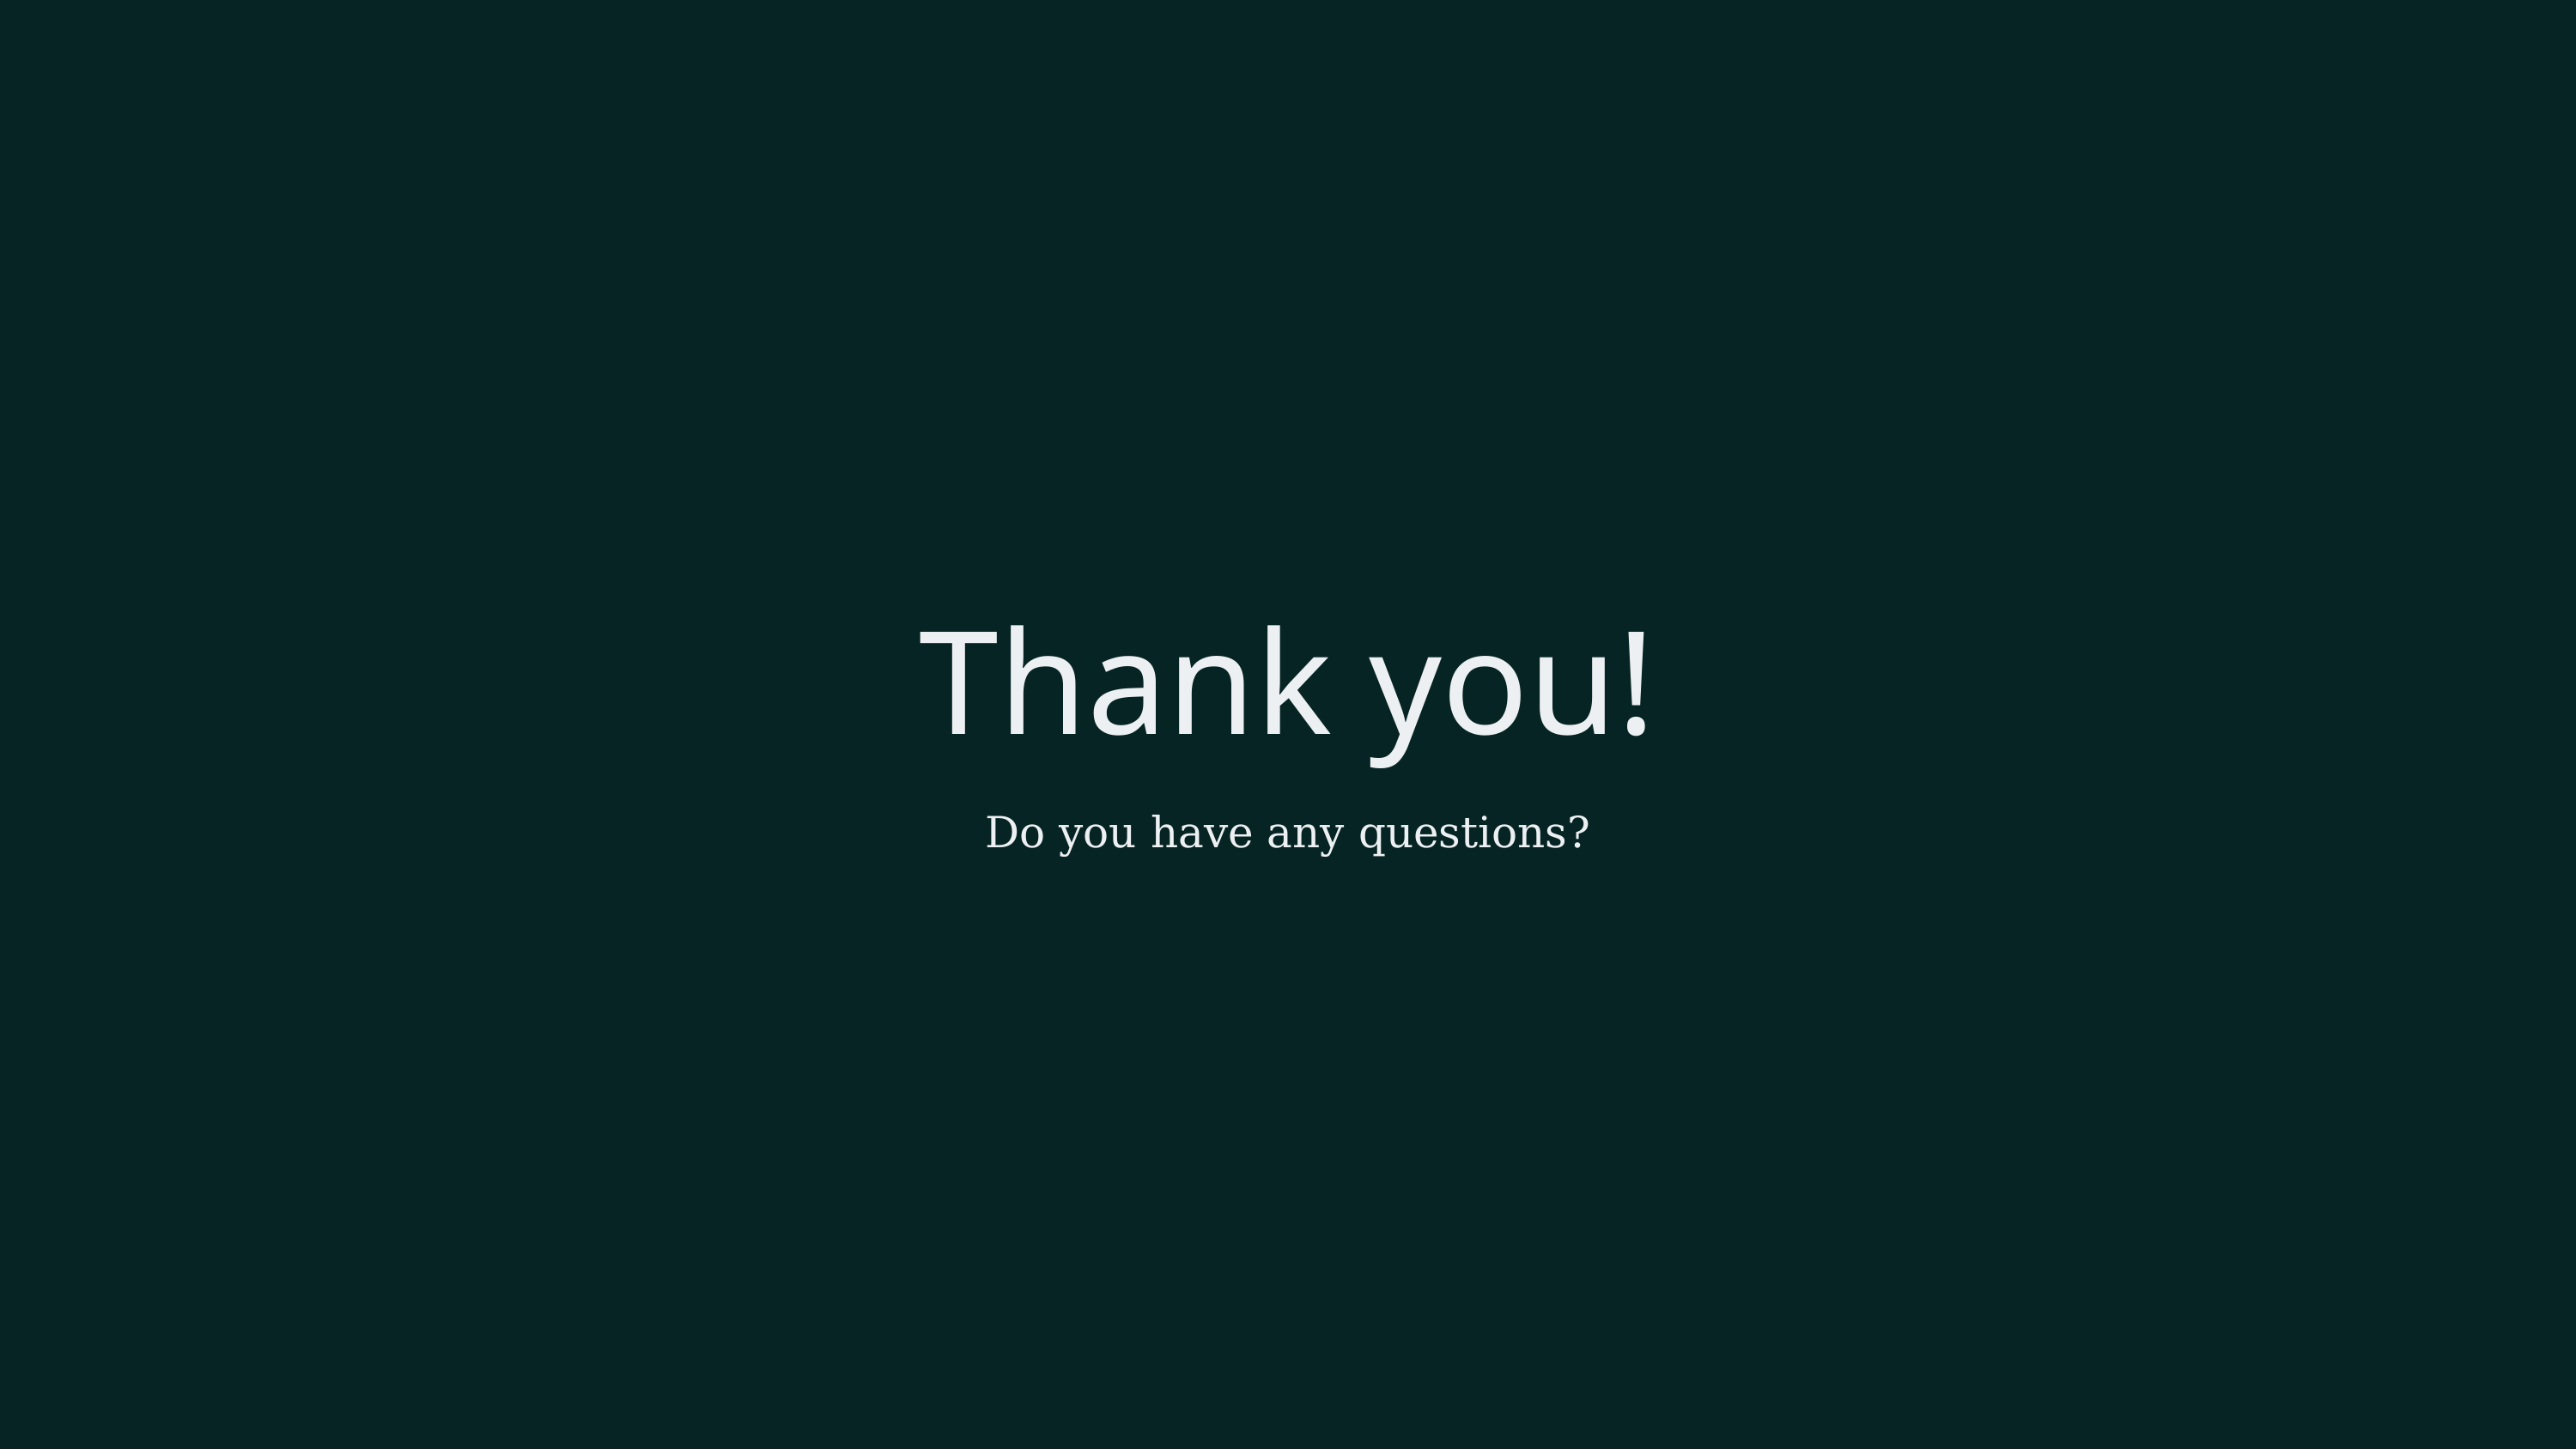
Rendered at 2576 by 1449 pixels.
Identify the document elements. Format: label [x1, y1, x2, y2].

text_box [525, 592, 2051, 856]
